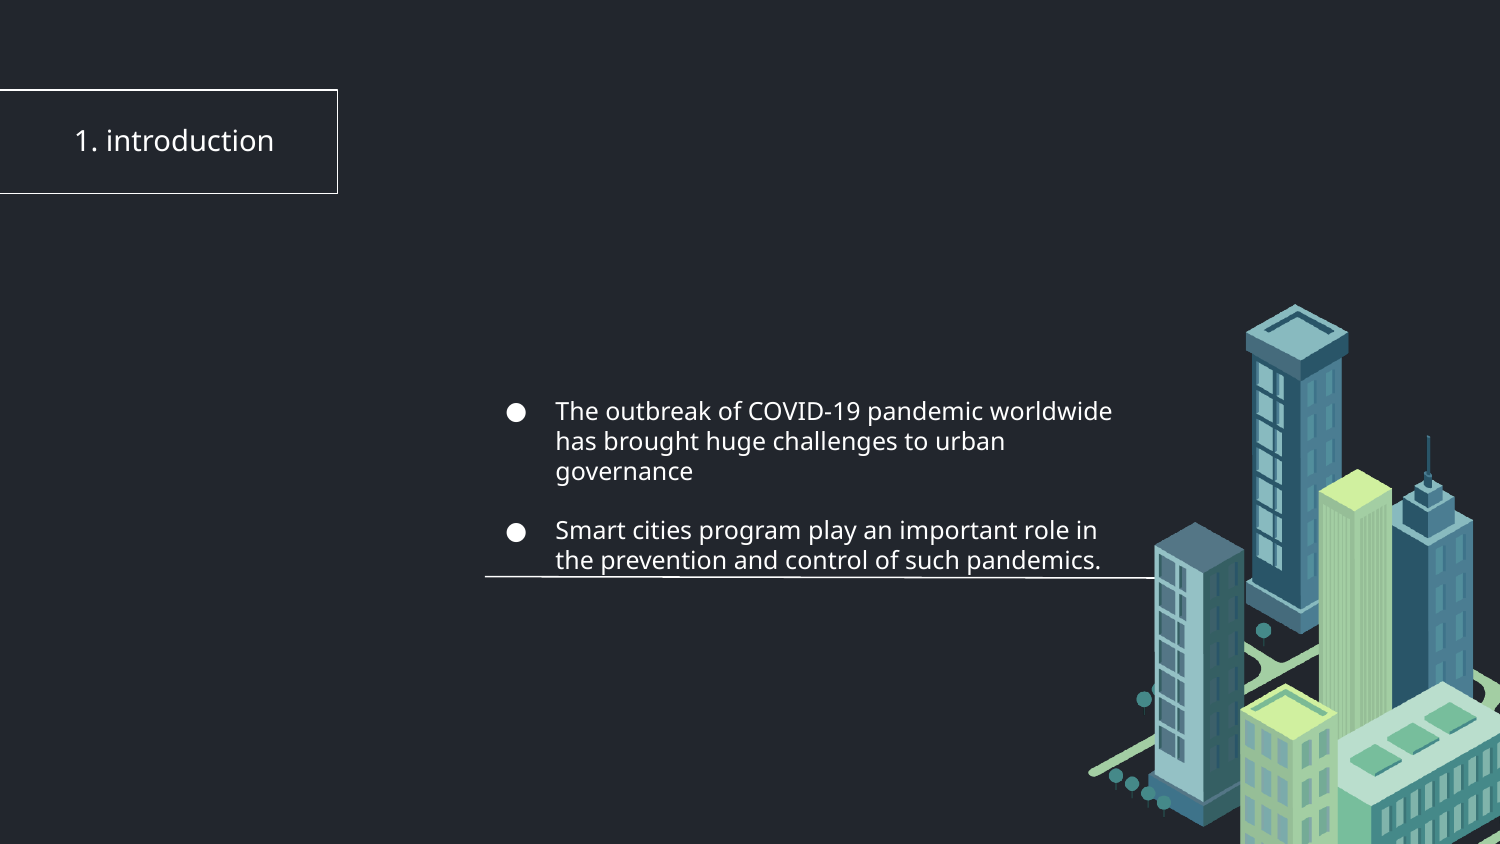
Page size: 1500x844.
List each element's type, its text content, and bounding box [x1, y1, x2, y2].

subtitle The outbreak of COVID-19 pandemic worldwide has brought huge challenges to urban governance Smart cities program play an important role in the prevention and control of such pandemics. [465, 380, 1082, 649]
picture [1087, 304, 1500, 844]
title 1. introduction [58, 62, 338, 218]
